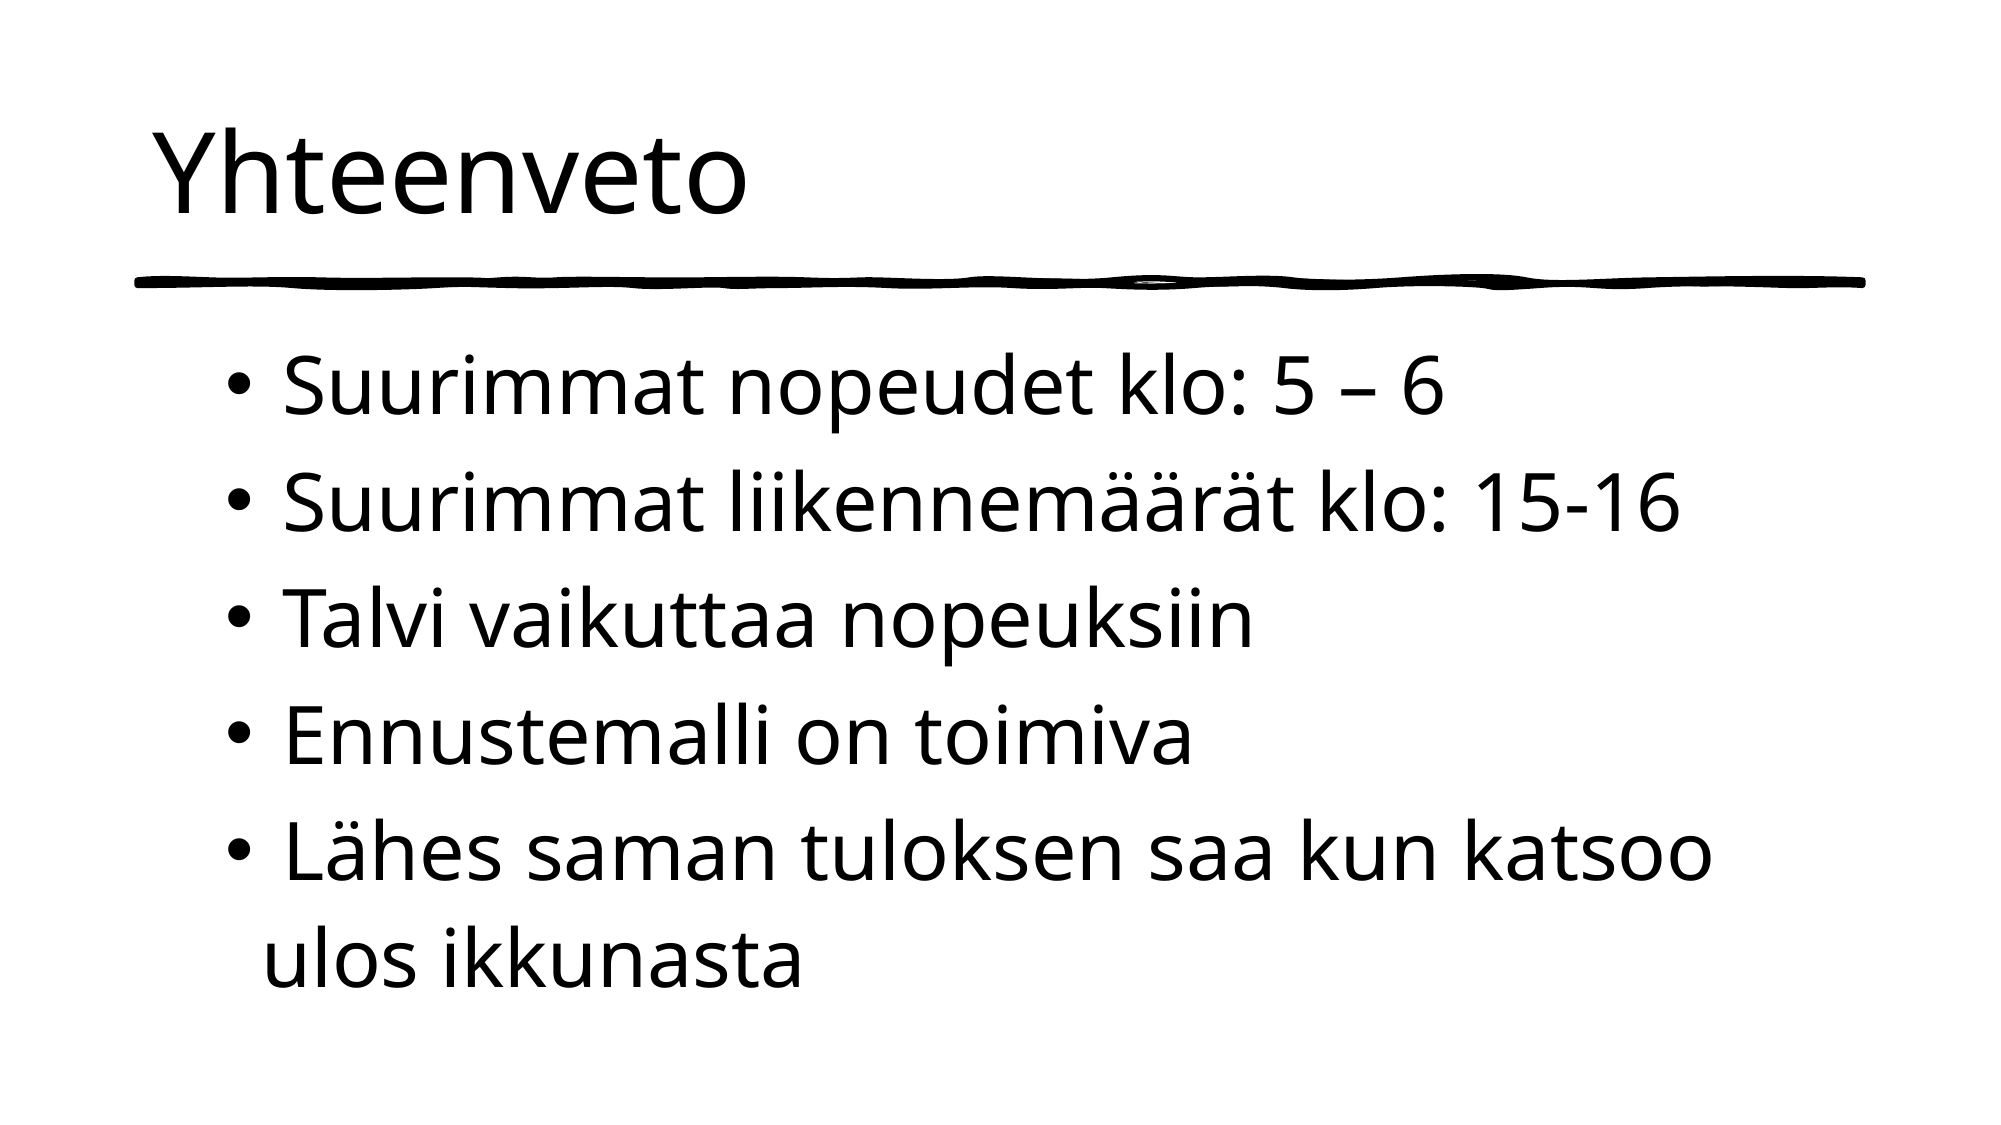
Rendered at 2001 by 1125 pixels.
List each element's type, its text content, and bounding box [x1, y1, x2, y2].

title Yhteenveto [137, 59, 1863, 278]
list Suurimmat nopeudet klo: 5 – 6 Suurimmat liikennemäärät klo: 15-16 Talvi vaikuttaa nopeuksiin Ennustemalli on toimiva Lähes saman tuloksen saa kun katsoo ulos ikkunasta [137, 316, 1863, 1014]
